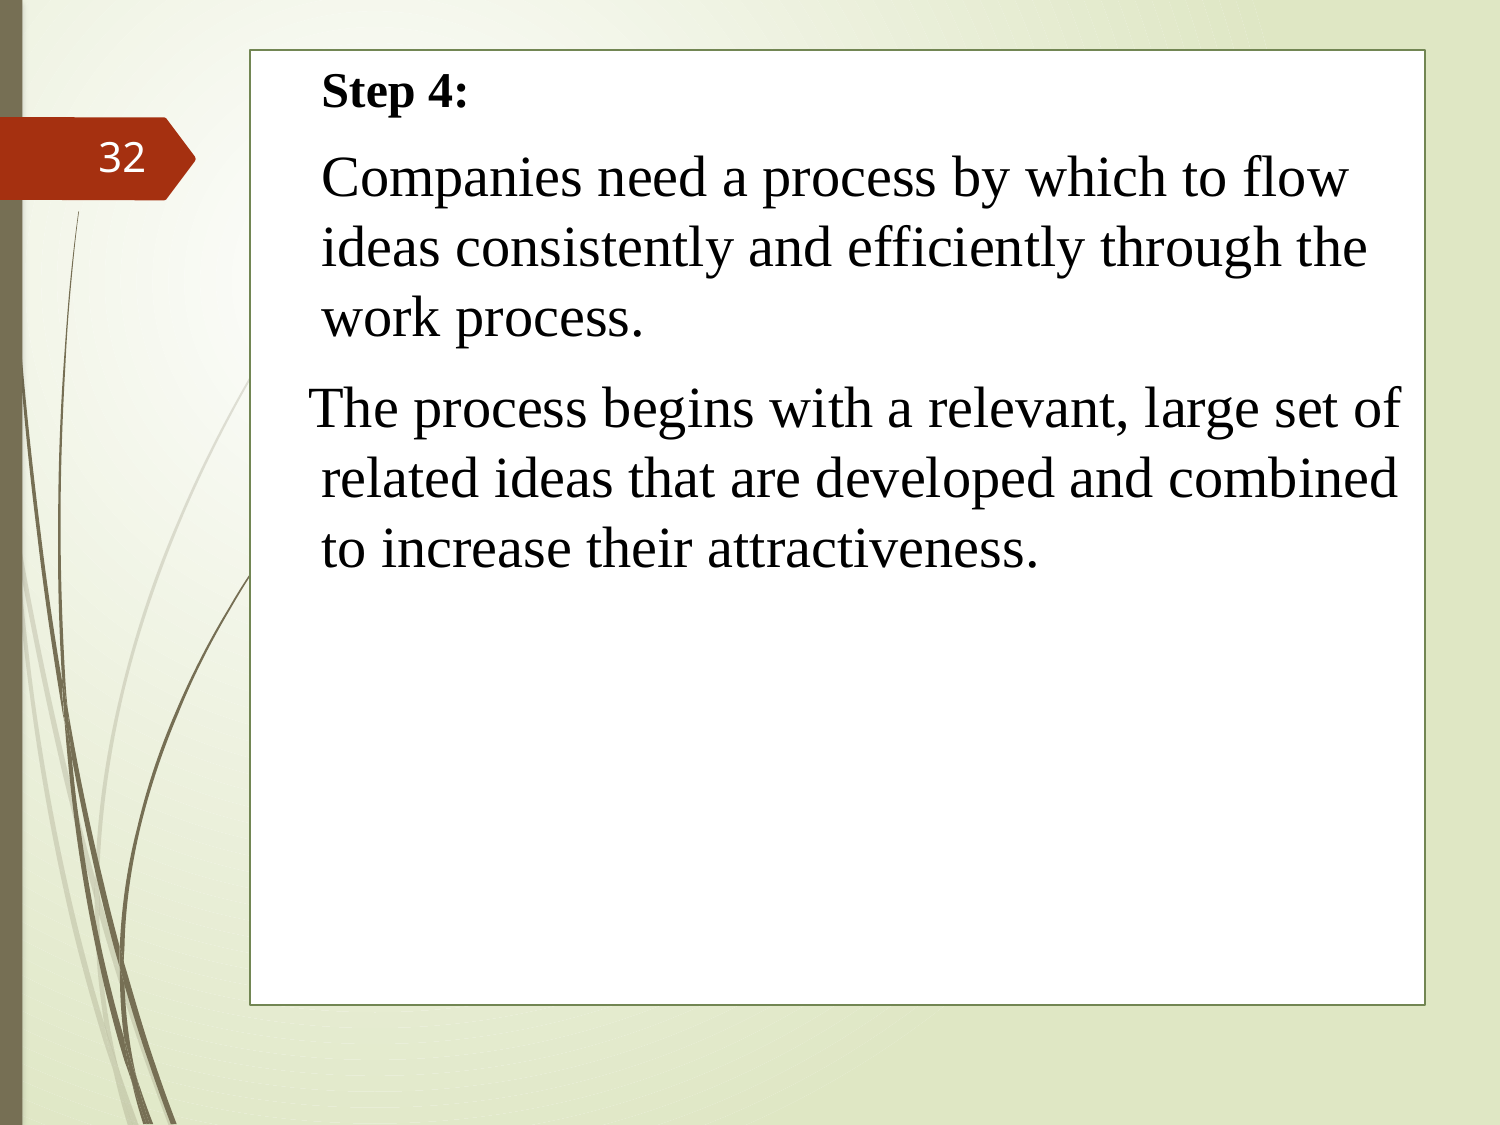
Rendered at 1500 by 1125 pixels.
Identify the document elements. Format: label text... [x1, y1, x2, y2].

slide_number 32 [65, 129, 162, 190]
list Step 4: Companies need a process by which to flow ideas consistently and efficiently through the work process. The process begins with a relevant, large set of related ideas that are developed and combined to increase their attractiveness. [249, 49, 1426, 1006]
